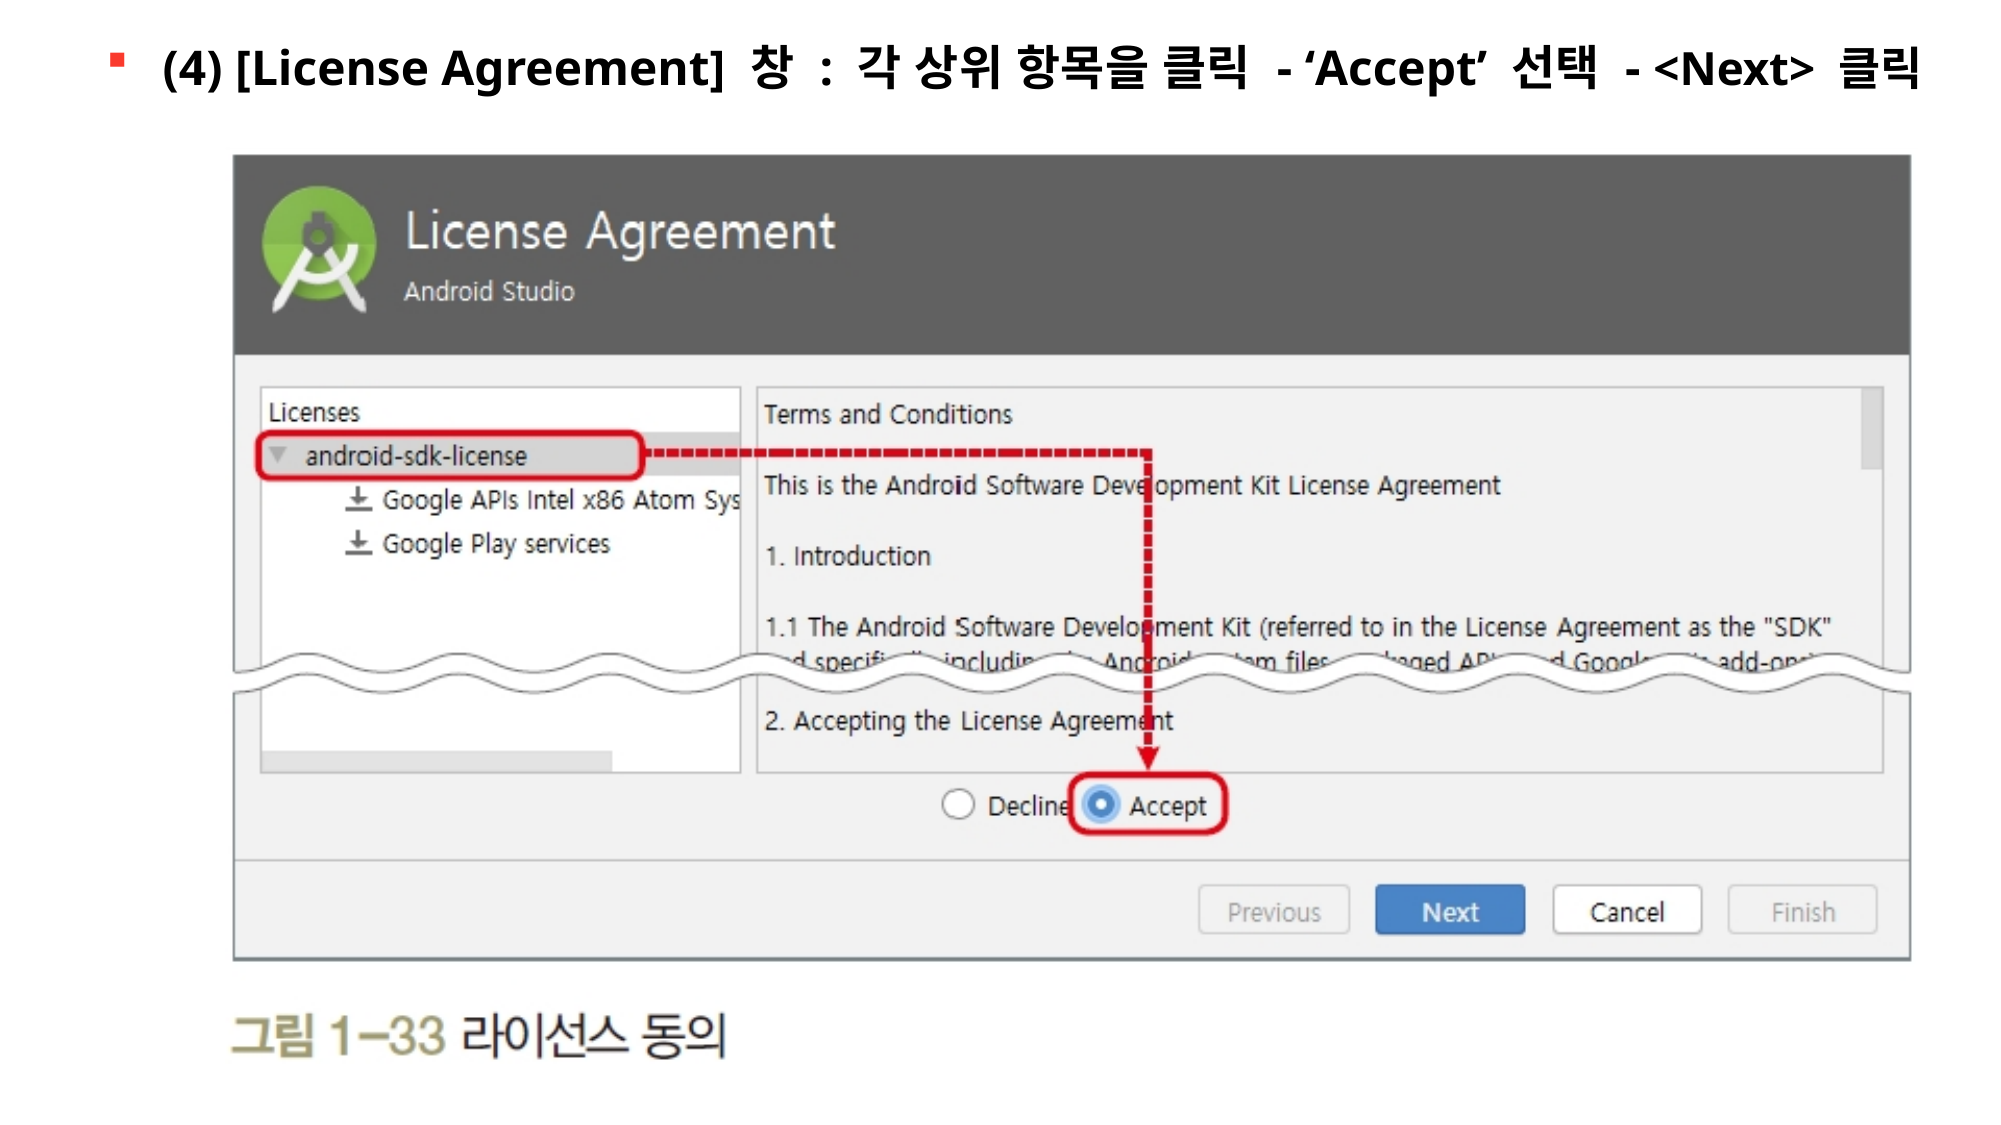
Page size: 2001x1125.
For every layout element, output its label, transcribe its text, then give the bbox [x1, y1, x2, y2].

picture [225, 147, 1918, 1065]
text_box (4) [License Agreement] 창 : 각 상위 항목을 클릭 - ‘Accept’ 선택 - <Next> 클릭 [106, 37, 1926, 162]
